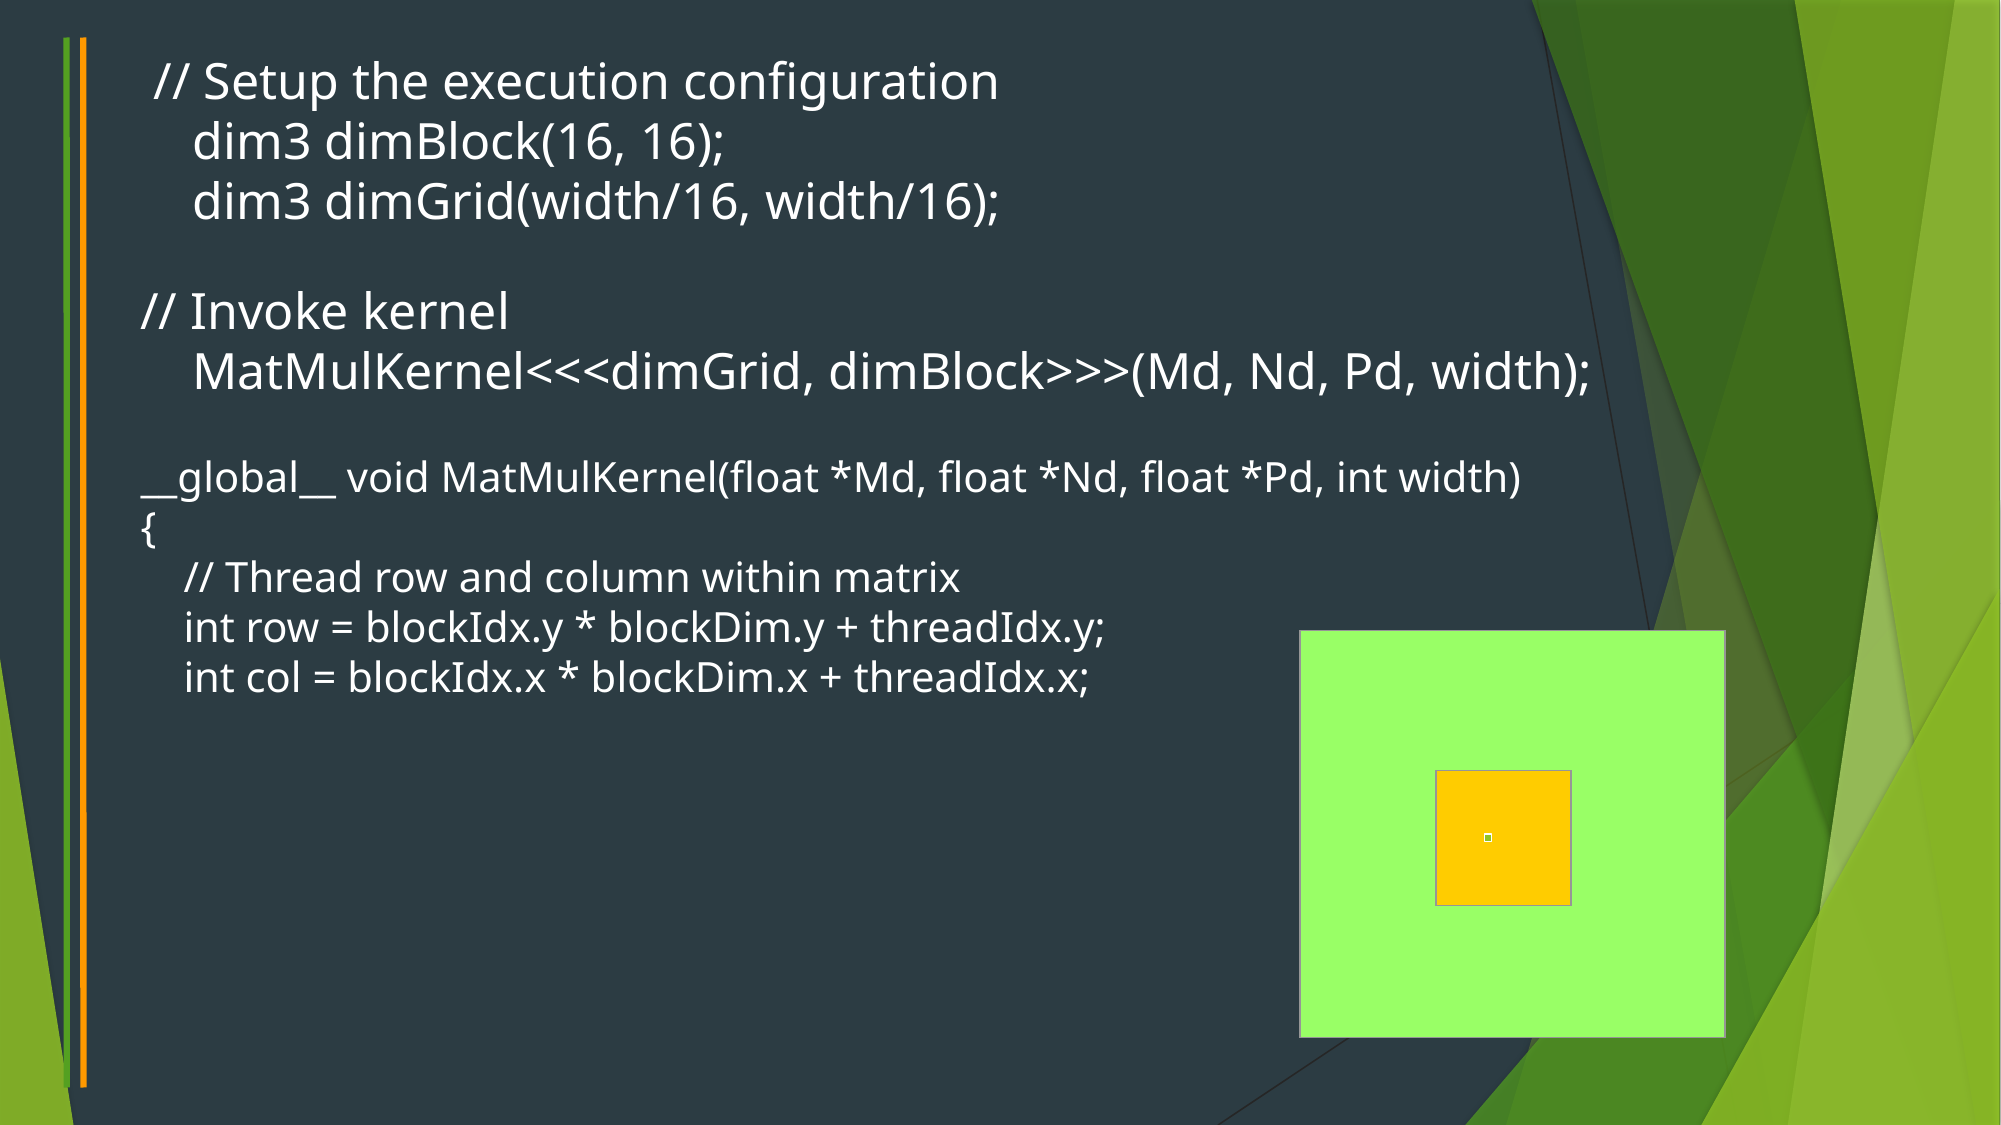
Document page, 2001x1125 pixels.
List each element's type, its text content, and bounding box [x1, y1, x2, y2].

text_box __global__ void MatMulKernel(float *Md, float *Nd, float *Pd, int width) { // Thread row and column within matrix int row = blockIdx.y * blockDim.y + threadIdx.y; int col = blockIdx.x * blockDim.x + threadIdx.x; [125, 443, 1728, 709]
text_box [1435, 770, 1572, 906]
text_box [1484, 833, 1492, 842]
text_box [1299, 630, 1725, 1038]
text_box // Setup the execution configuration dim3 dimBlock(16, 16); dim3 dimGrid(width/16, width/16); [125, 42, 1579, 238]
text_box // Invoke kernel MatMulKernel<<<dimGrid, dimBlock>>>(Md, Nd, Pd, width); [125, 272, 1687, 407]
